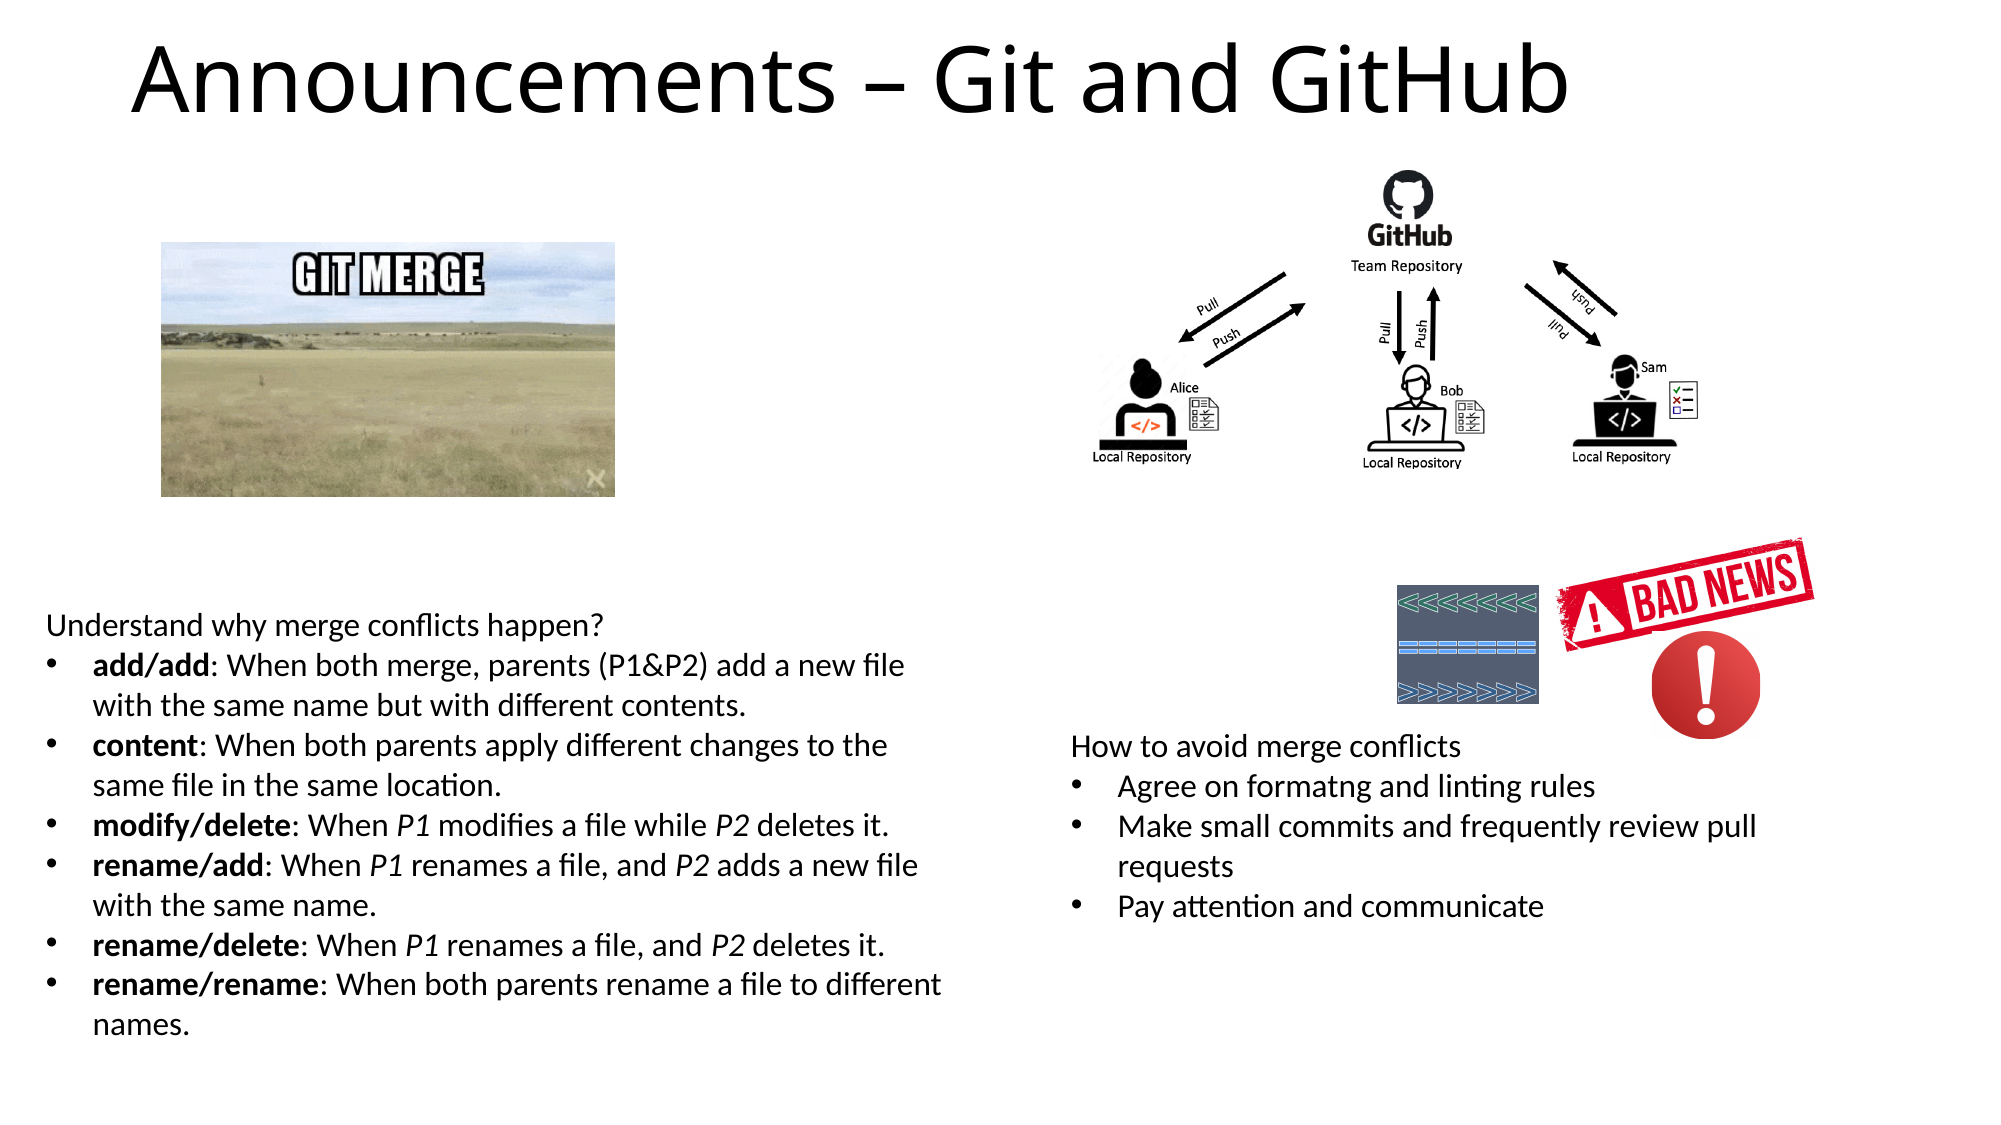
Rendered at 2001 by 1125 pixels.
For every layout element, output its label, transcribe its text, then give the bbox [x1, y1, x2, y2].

text_box Understand why merge conflicts happen? add/add: When both merge, parents (P1&P2) add a new file with the same name but with different contents. content: When both parents apply different changes to the same file in the same location. modify/delete: When P1 modifies a file while P2 deletes it. rename/add: When P1 renames a file, and P2 adds a new file with the same name. rename/delete: When P1 renames a file, and P2 deletes it. rename/rename: When both parents rename a file to different names. [31, 595, 964, 1050]
picture [1086, 166, 1702, 469]
picture [161, 242, 615, 497]
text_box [1397, 536, 1818, 739]
title Announcements – Git and GitHub [116, 0, 1841, 166]
text_box How to avoid merge conflicts Agree on formatng and linting rules Make small commits and frequently review pull requests Pay attention and communicate [1056, 717, 1805, 932]
